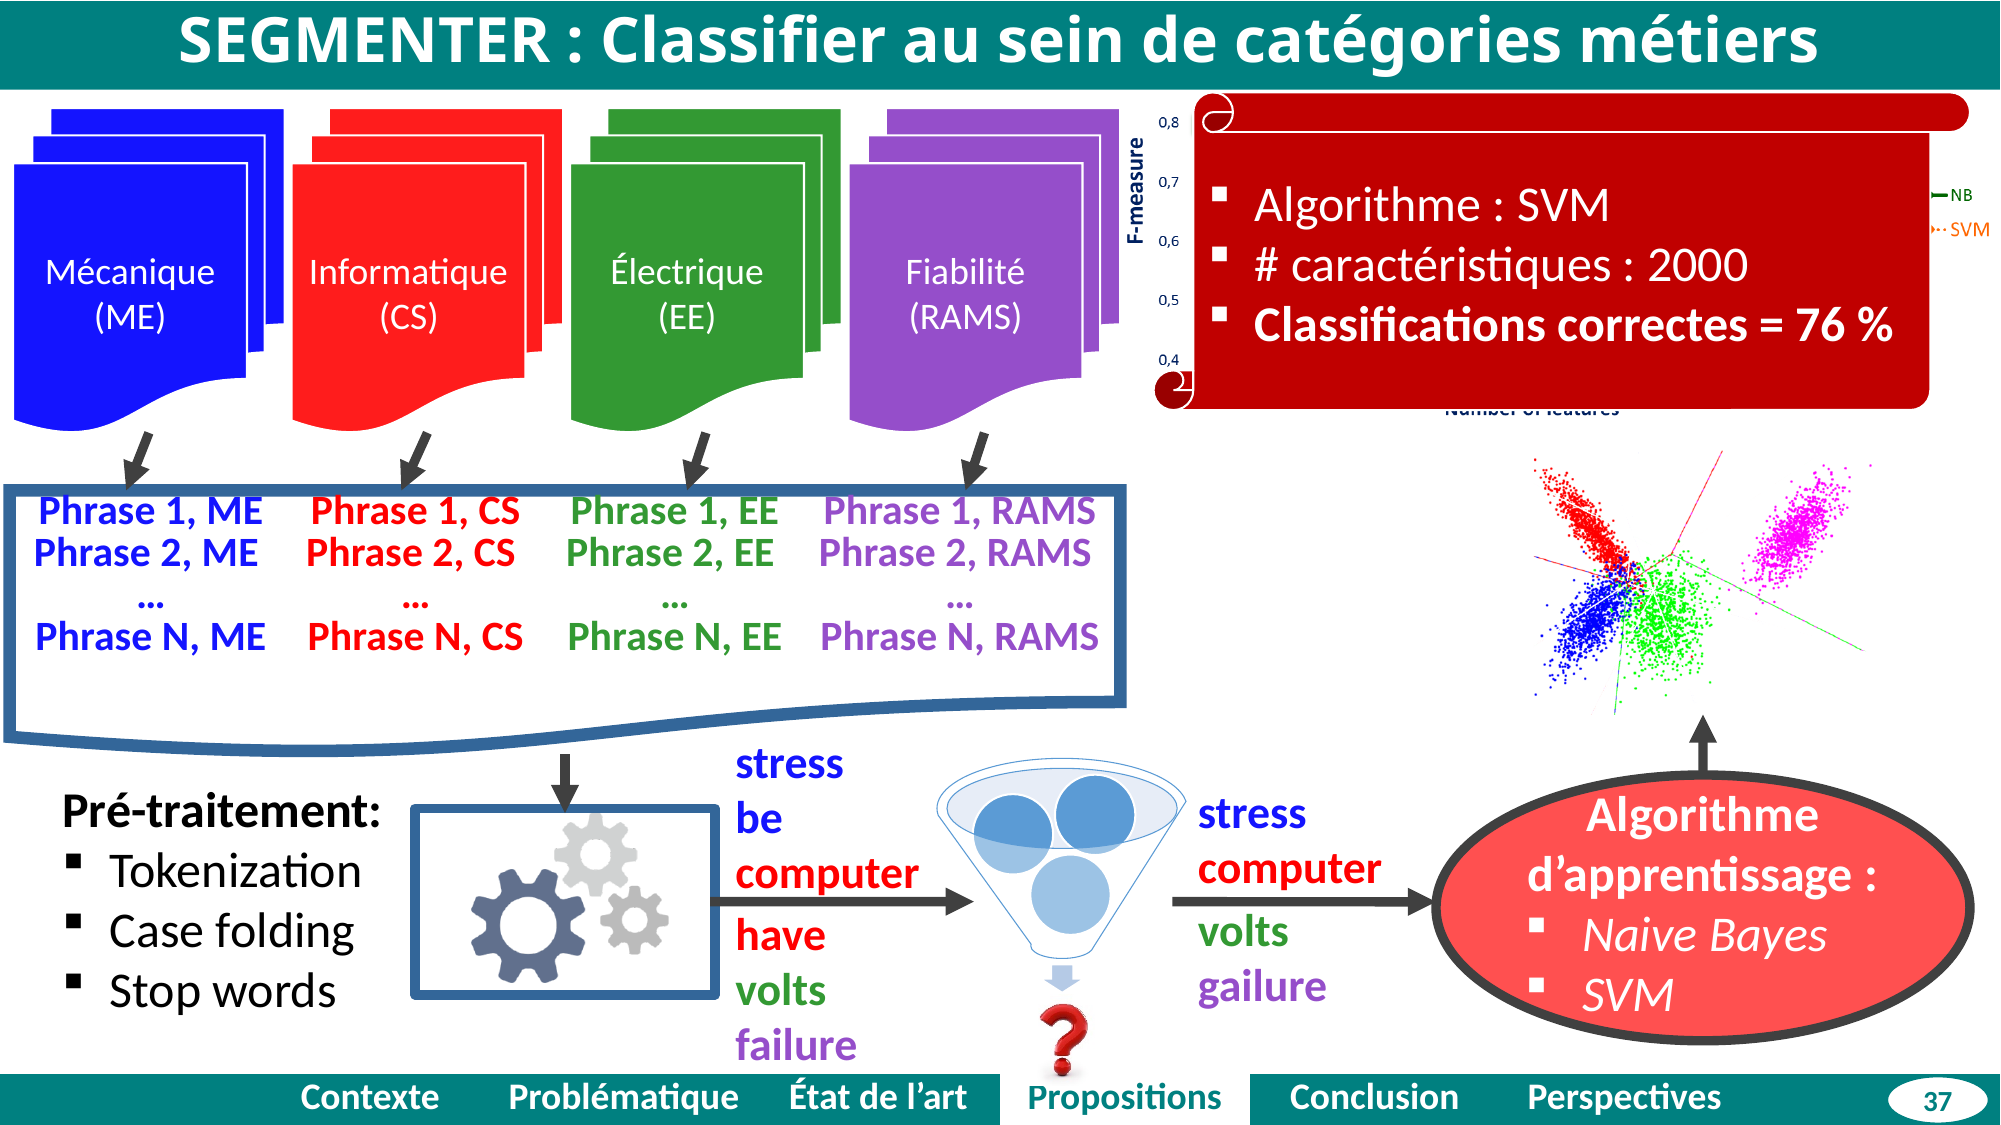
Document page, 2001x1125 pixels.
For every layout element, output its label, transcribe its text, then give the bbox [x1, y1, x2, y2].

text_box Pré-traitement: Tokenization Case folding Stop words [47, 770, 412, 1026]
text_box SEGMENTER : Classifier au sein de catégories métiers [0, 1, 2000, 90]
text_box Fiabilité (RAMS) [847, 106, 1122, 434]
table_header Problématique [491, 1074, 757, 1125]
text_box Électrique (EE) [569, 106, 843, 434]
table_header Phrase 1, RAMS Phrase 2, RAMS … Phrase N, RAMS [803, 486, 1118, 701]
text_box stress be computer have volts failure [720, 725, 883, 901]
table_header [0, 1074, 250, 1125]
table_header État de l’art [757, 1078, 883, 1125]
text_box Informatique (CS) [290, 106, 565, 434]
picture [1124, 90, 2001, 422]
table_header Perspectives [1500, 1074, 1750, 1125]
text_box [1435, 774, 1970, 1041]
text_box [1118, 489, 1122, 570]
text_box stress computer volts gailure [1241, 775, 1435, 898]
table_header Contexte [250, 1074, 491, 1125]
text_box stress computer volts gailure [1241, 905, 1435, 1018]
text_box [8, 489, 883, 752]
picture [419, 812, 711, 991]
table_header Phrase 1, EE Phrase 2, EE … Phrase N, EE [547, 486, 803, 701]
text_box Mécanique (ME) [12, 106, 286, 434]
text_box 37 [1886, 1075, 1990, 1125]
text_box stress be computer have volts failure [720, 902, 883, 1078]
table_header [1750, 1074, 2000, 1125]
table_header Phrase 1, ME Phrase 2, ME … Phrase N, ME [18, 486, 284, 701]
table_header Propositions [1241, 1074, 1250, 1125]
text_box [883, 570, 1241, 1125]
table_header Phrase 1, CS Phrase 2, CS … Phrase N, CS [284, 486, 547, 701]
picture [1027, 994, 1097, 1086]
table_header Conclusion [1250, 1074, 1500, 1125]
picture [1533, 448, 1873, 715]
